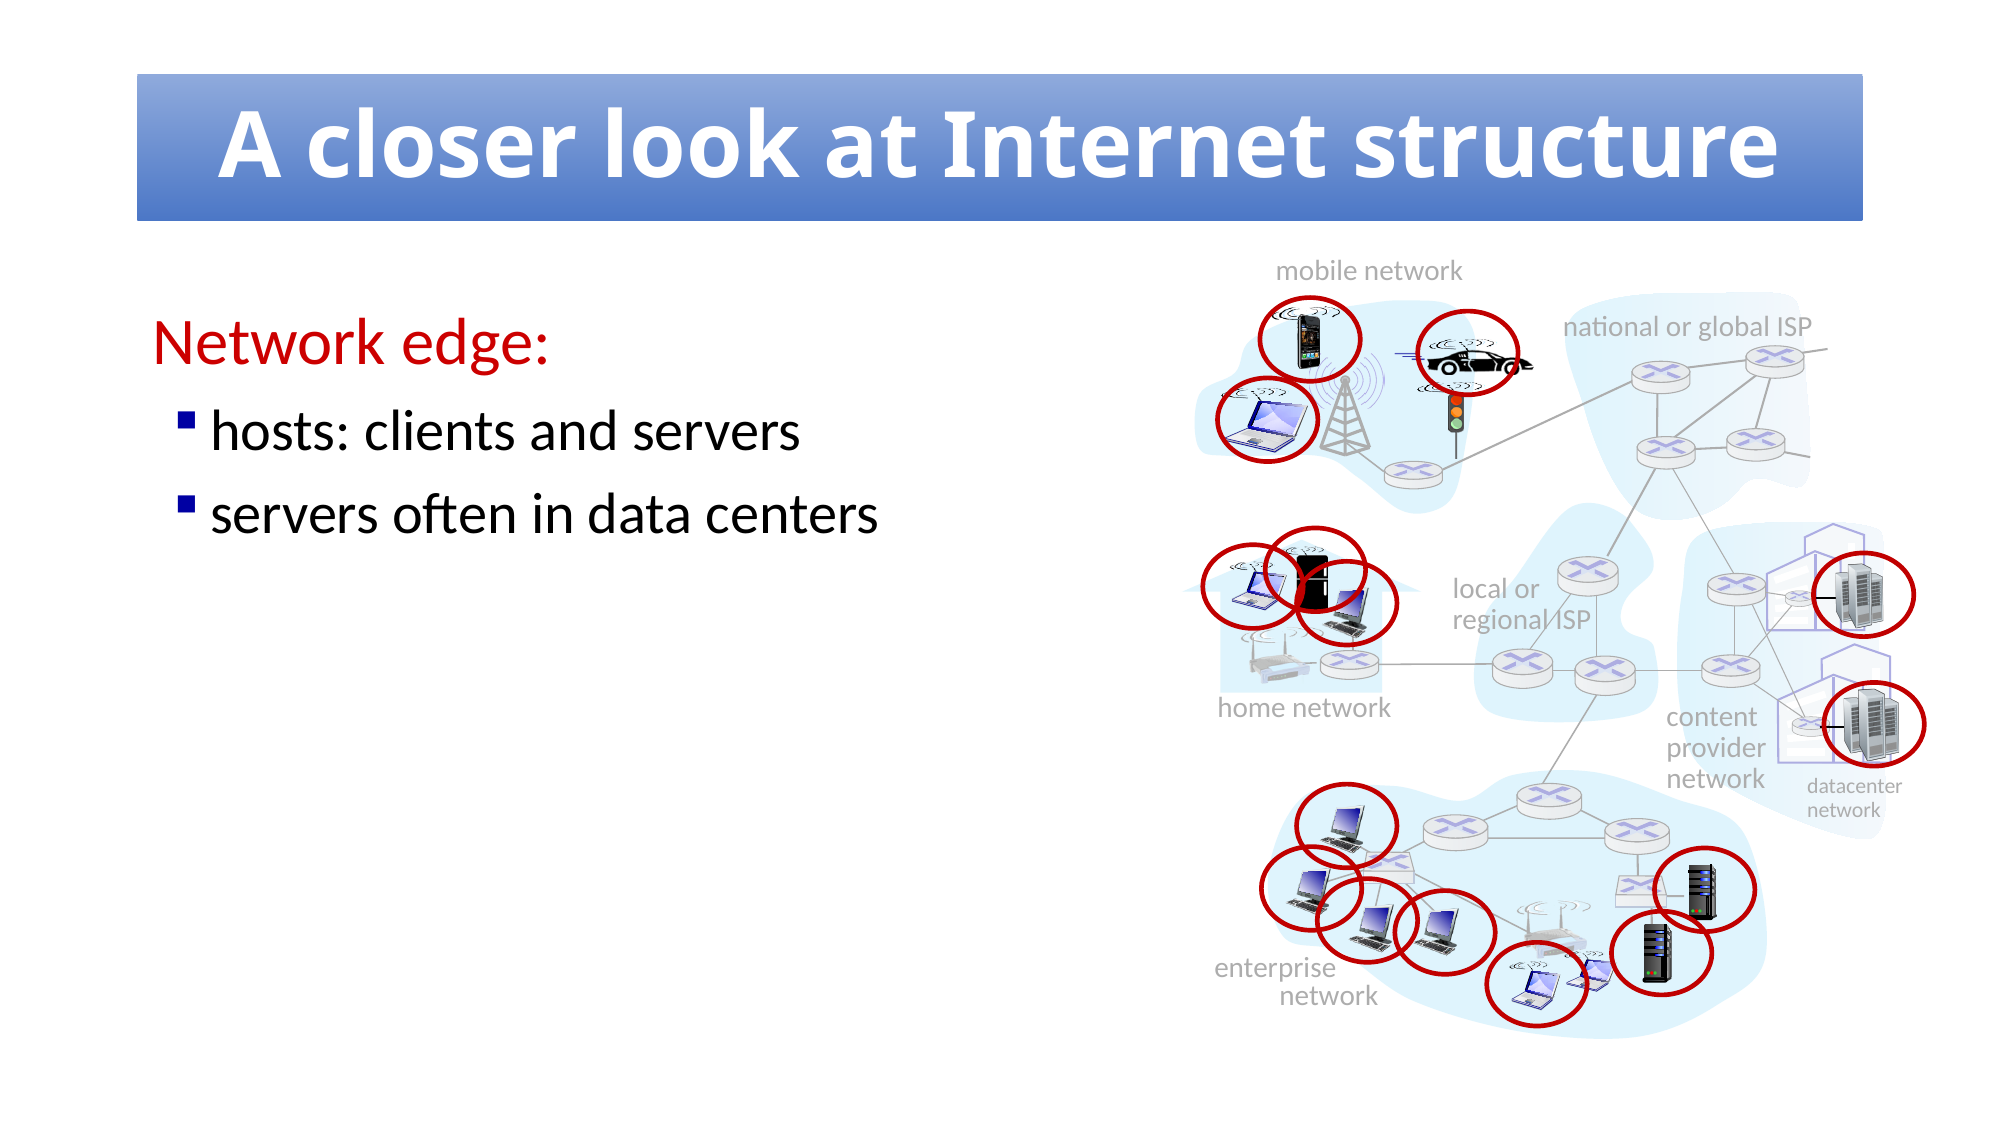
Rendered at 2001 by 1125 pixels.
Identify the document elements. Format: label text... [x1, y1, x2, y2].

title A closer look at Internet structure [137, 74, 1863, 221]
text_box [1101, 243, 1982, 1058]
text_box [1202, 297, 1925, 1026]
list Network edge: hosts: clients and servers servers often in data centers [137, 299, 1072, 1057]
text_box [1181, 244, 1925, 1042]
